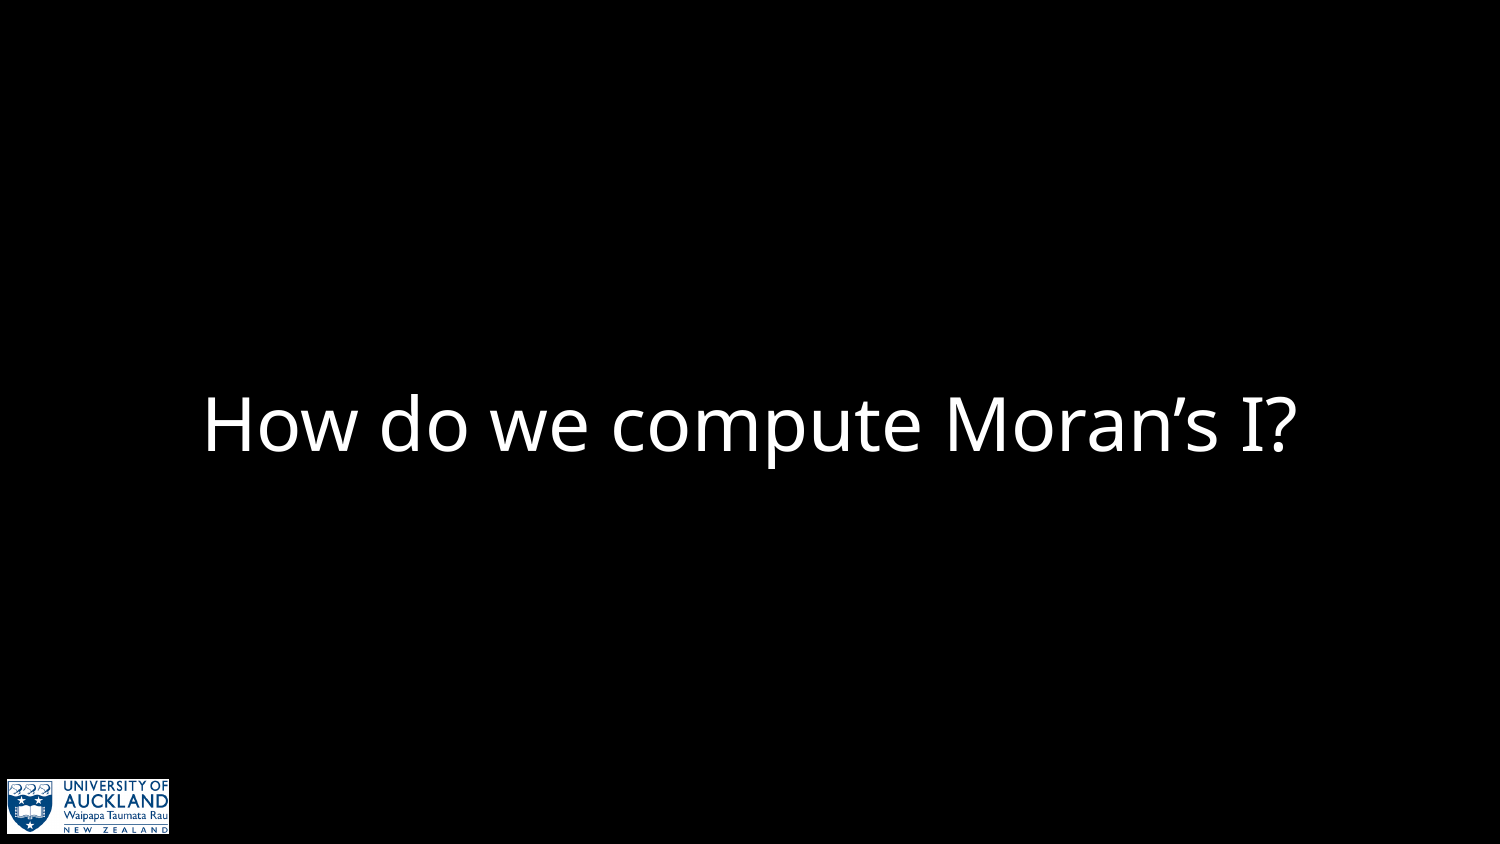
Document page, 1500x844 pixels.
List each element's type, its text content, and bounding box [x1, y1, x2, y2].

title How do we compute Moran’s I? [51, 352, 1449, 491]
picture [7, 779, 169, 834]
